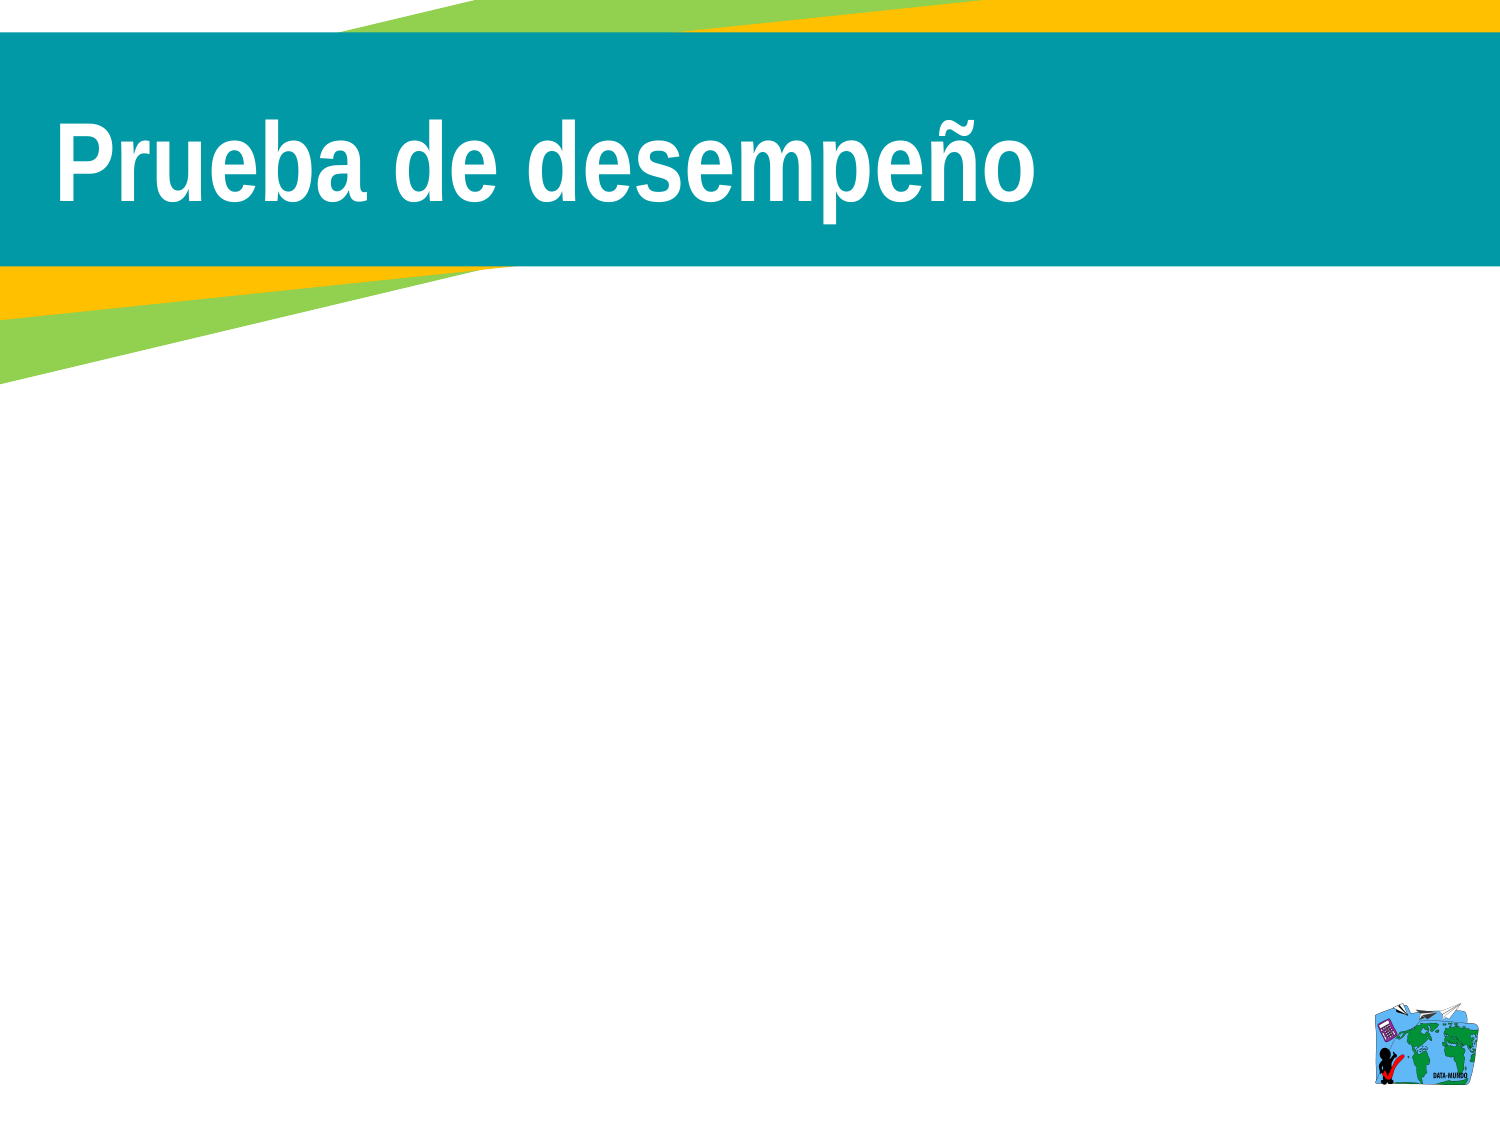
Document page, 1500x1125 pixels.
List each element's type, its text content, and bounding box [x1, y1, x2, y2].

text_box Prueba de desempeño [39, 79, 1226, 233]
picture [1371, 1003, 1481, 1092]
